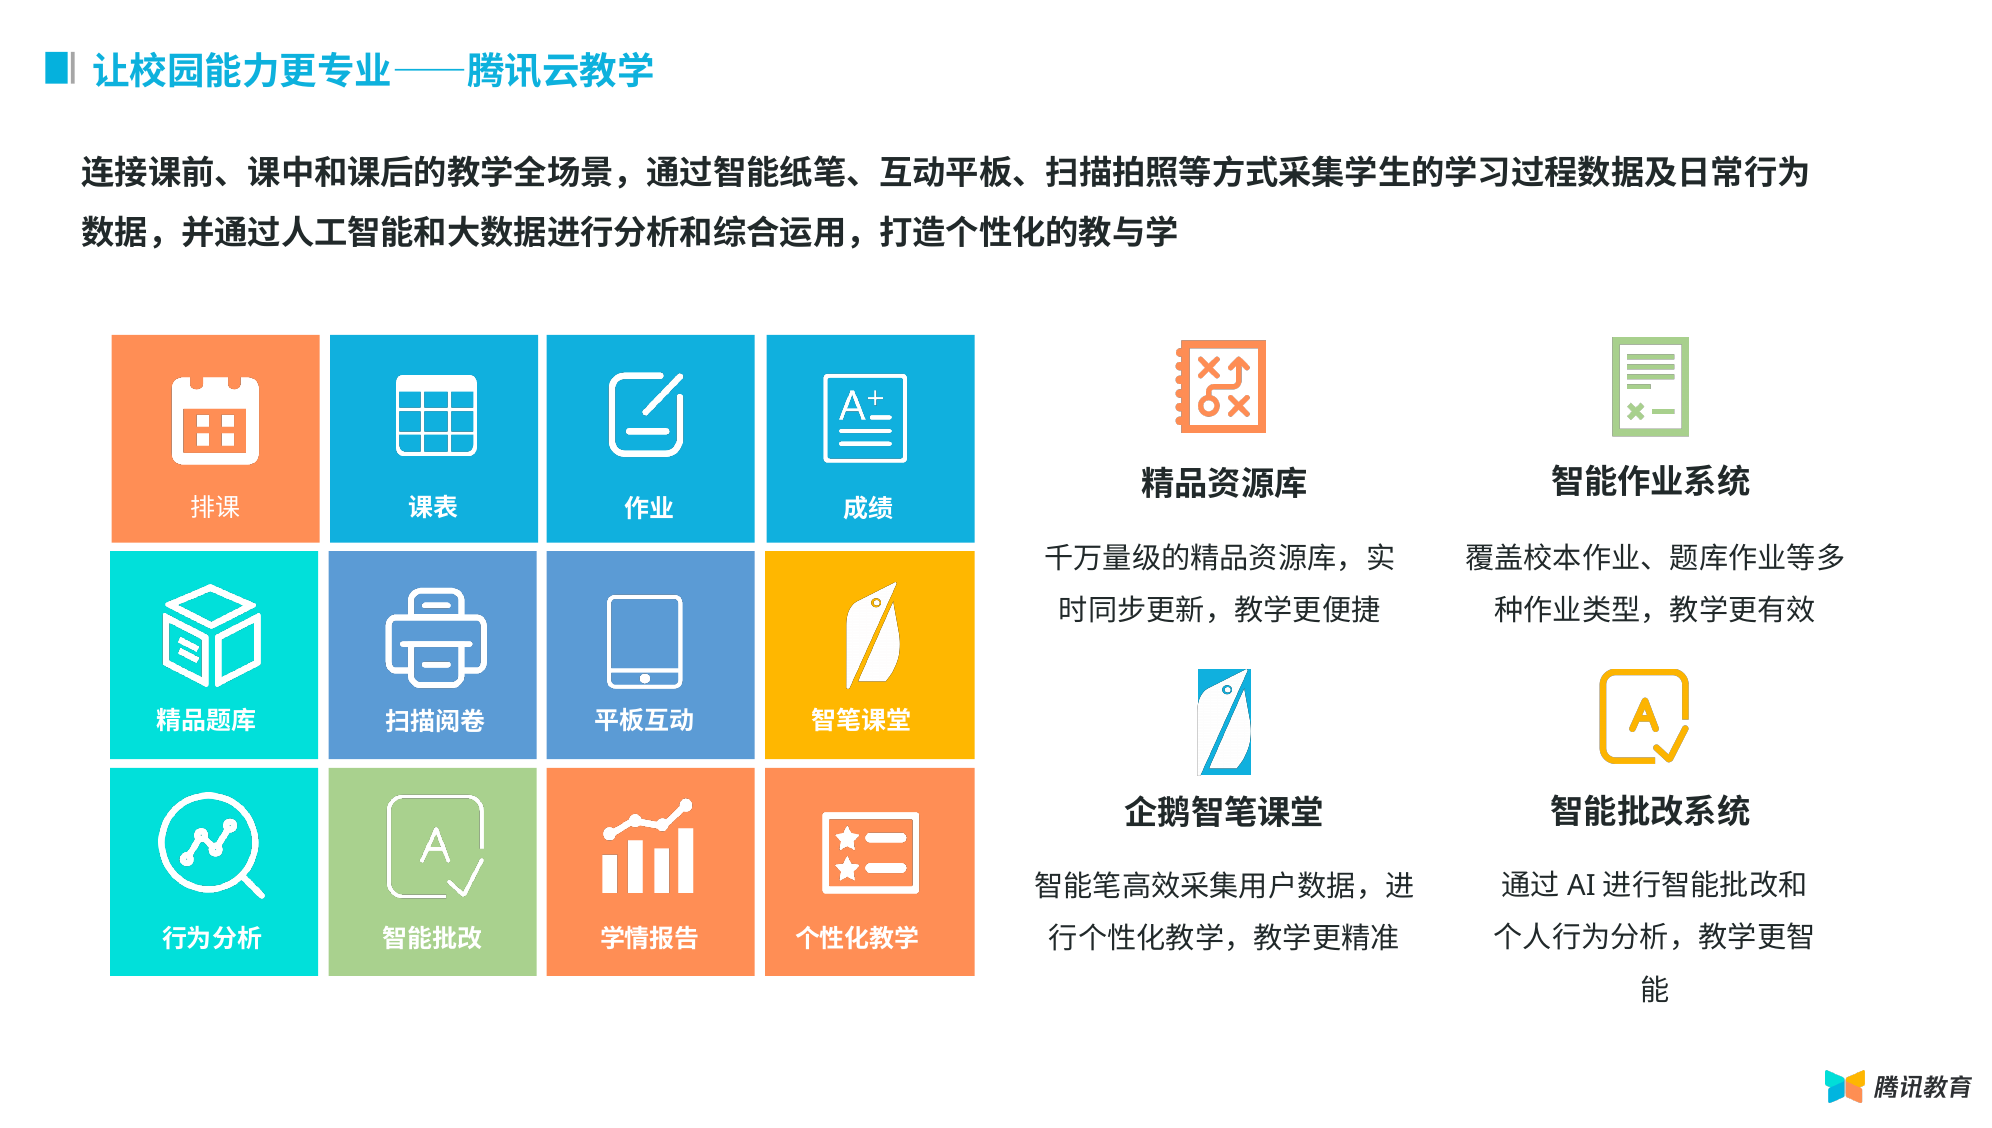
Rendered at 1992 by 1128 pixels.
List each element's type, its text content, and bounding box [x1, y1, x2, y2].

picture [846, 582, 900, 689]
text_box [44, 51, 69, 85]
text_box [1029, 321, 1857, 950]
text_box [110, 334, 975, 976]
text_box [70, 51, 76, 85]
text_box 连接课前、课中和课后的教学全场景，通过智能纸笔、互动平板、扫描拍照等方式采集学生的学习过程数据及日常行为数据，并通过人工智能和大数据进行分析和综合运用，打造个性化的教与学 [66, 123, 1826, 259]
text_box 让校园能力更专业——腾讯云教学 [77, 44, 937, 92]
picture [1597, 669, 1692, 764]
picture [1825, 1070, 1972, 1103]
